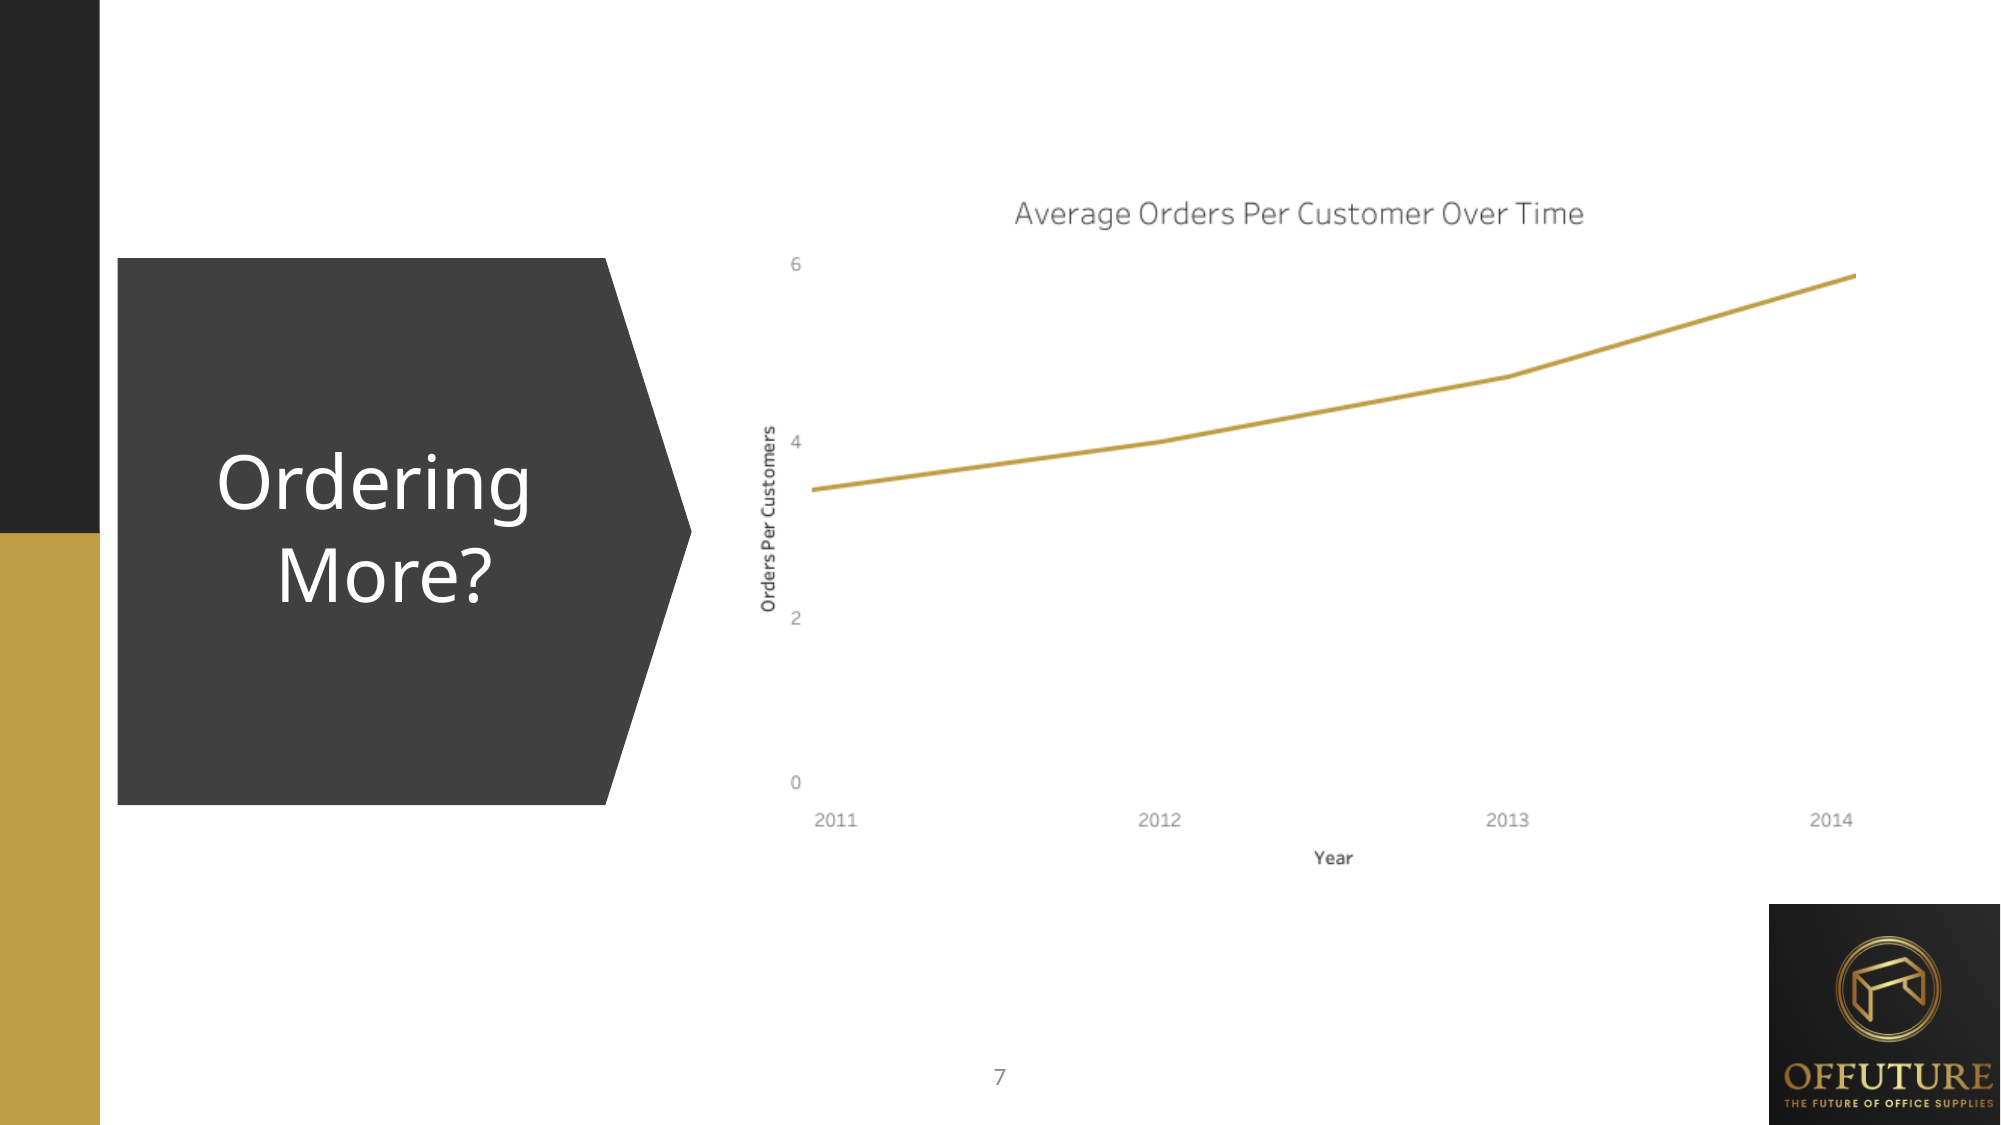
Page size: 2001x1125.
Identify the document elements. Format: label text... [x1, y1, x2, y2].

text_box [116, 257, 693, 807]
picture [743, 182, 1856, 881]
slide_number 7 [774, 1045, 1225, 1106]
text_box Ordering More? [168, 322, 601, 741]
picture [1769, 904, 2001, 1125]
